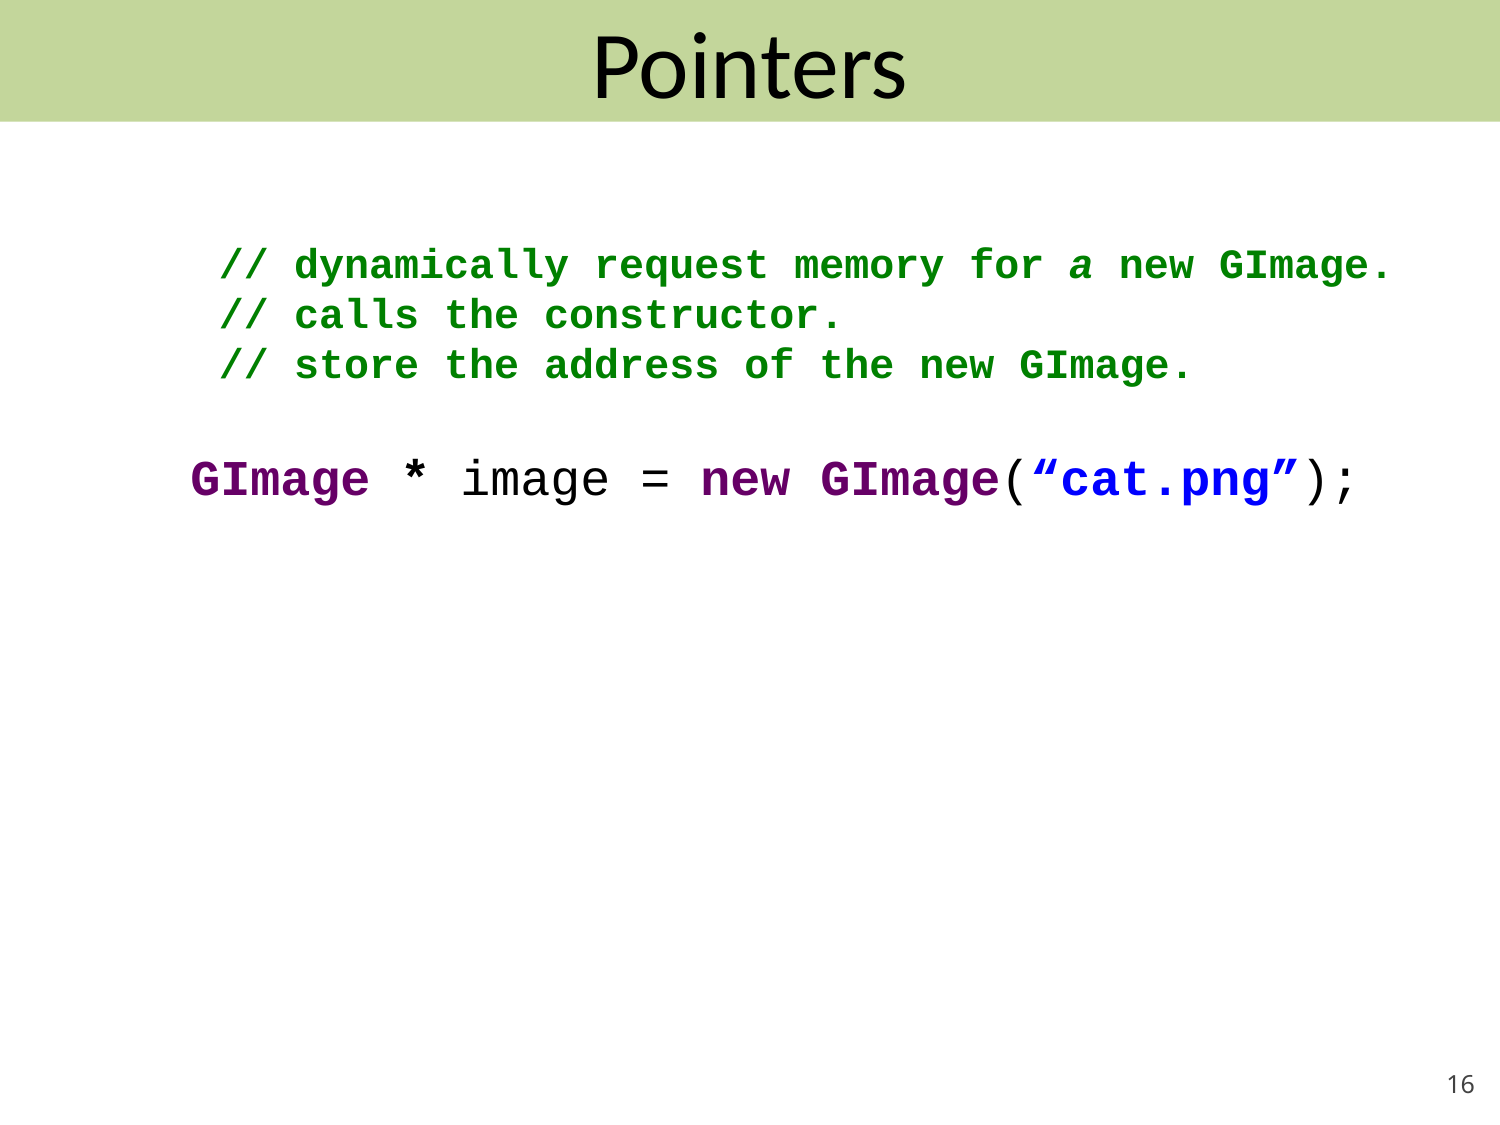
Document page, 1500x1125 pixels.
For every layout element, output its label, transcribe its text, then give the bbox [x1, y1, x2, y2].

text_box // dynamically request memory for a new GImage. // calls the constructor. // store the address of the new GImage. [204, 229, 1409, 395]
text_box Pointers [0, 0, 1500, 121]
text_box GImage * image = new GImage(“cat.png”); [175, 437, 1375, 513]
